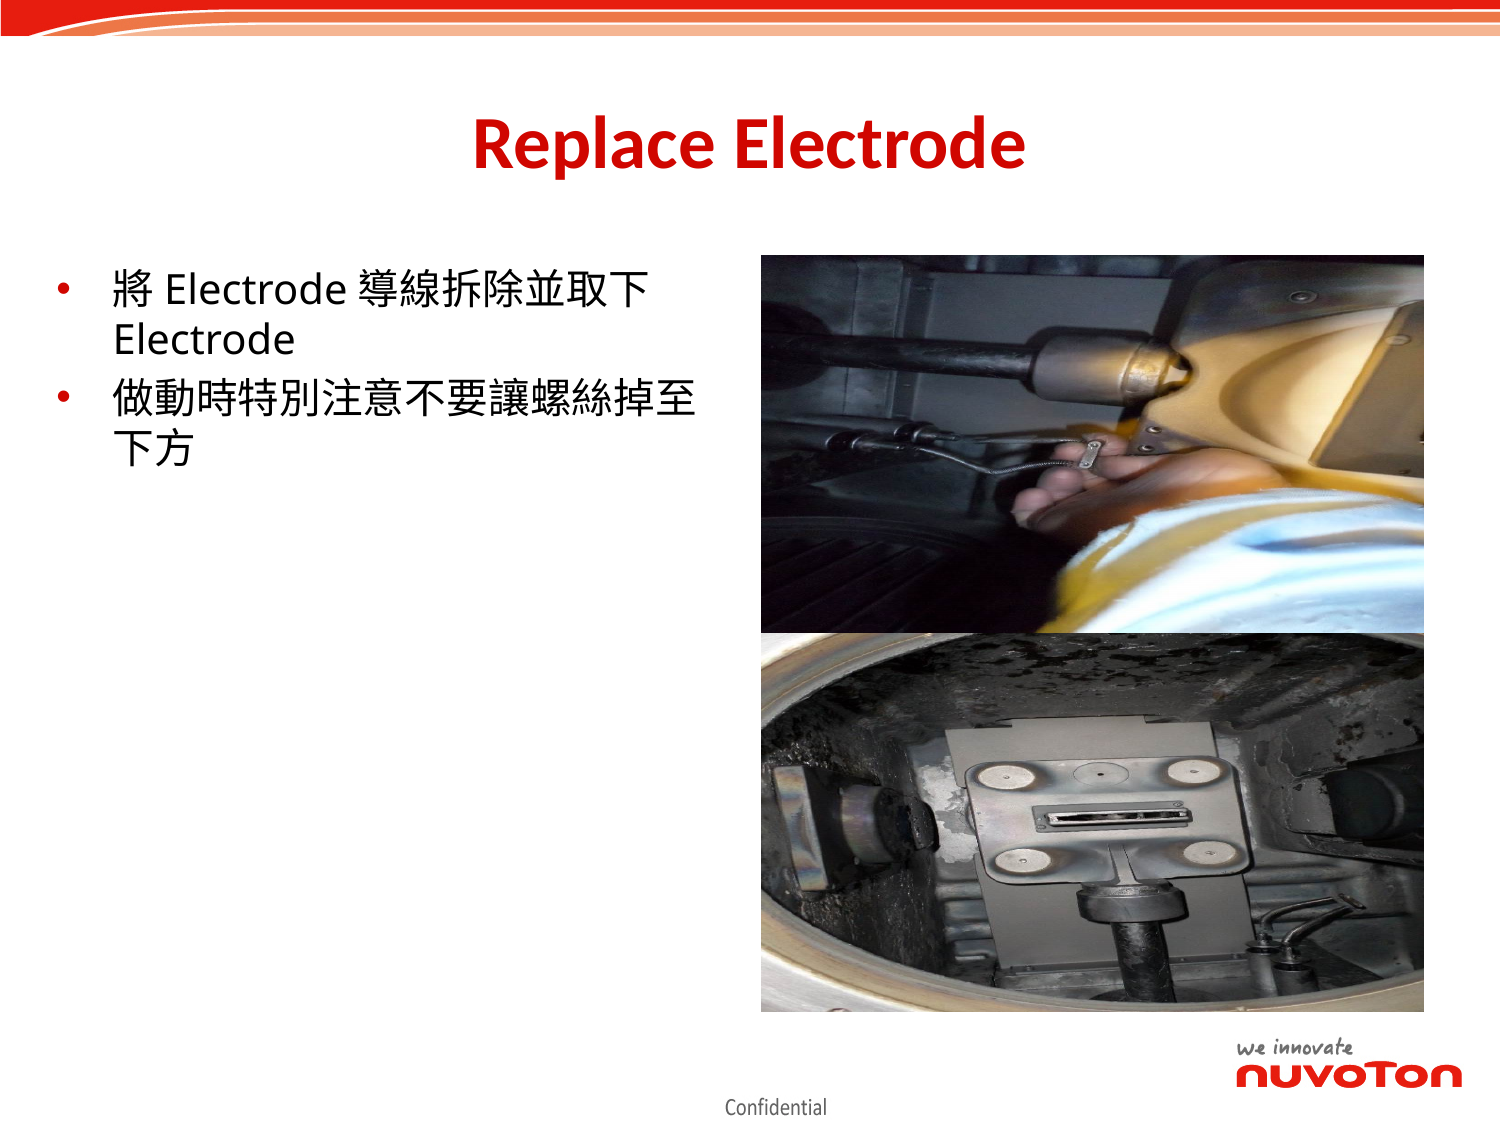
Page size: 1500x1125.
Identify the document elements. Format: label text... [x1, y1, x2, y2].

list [761, 255, 1424, 632]
title Replace Electrode [75, 45, 1425, 233]
list 將Electrode導線拆除並取下Electrode 做動時特別注意不要讓螺絲掉至下方 [41, 255, 740, 1010]
picture [0, 0, 1500, 1125]
